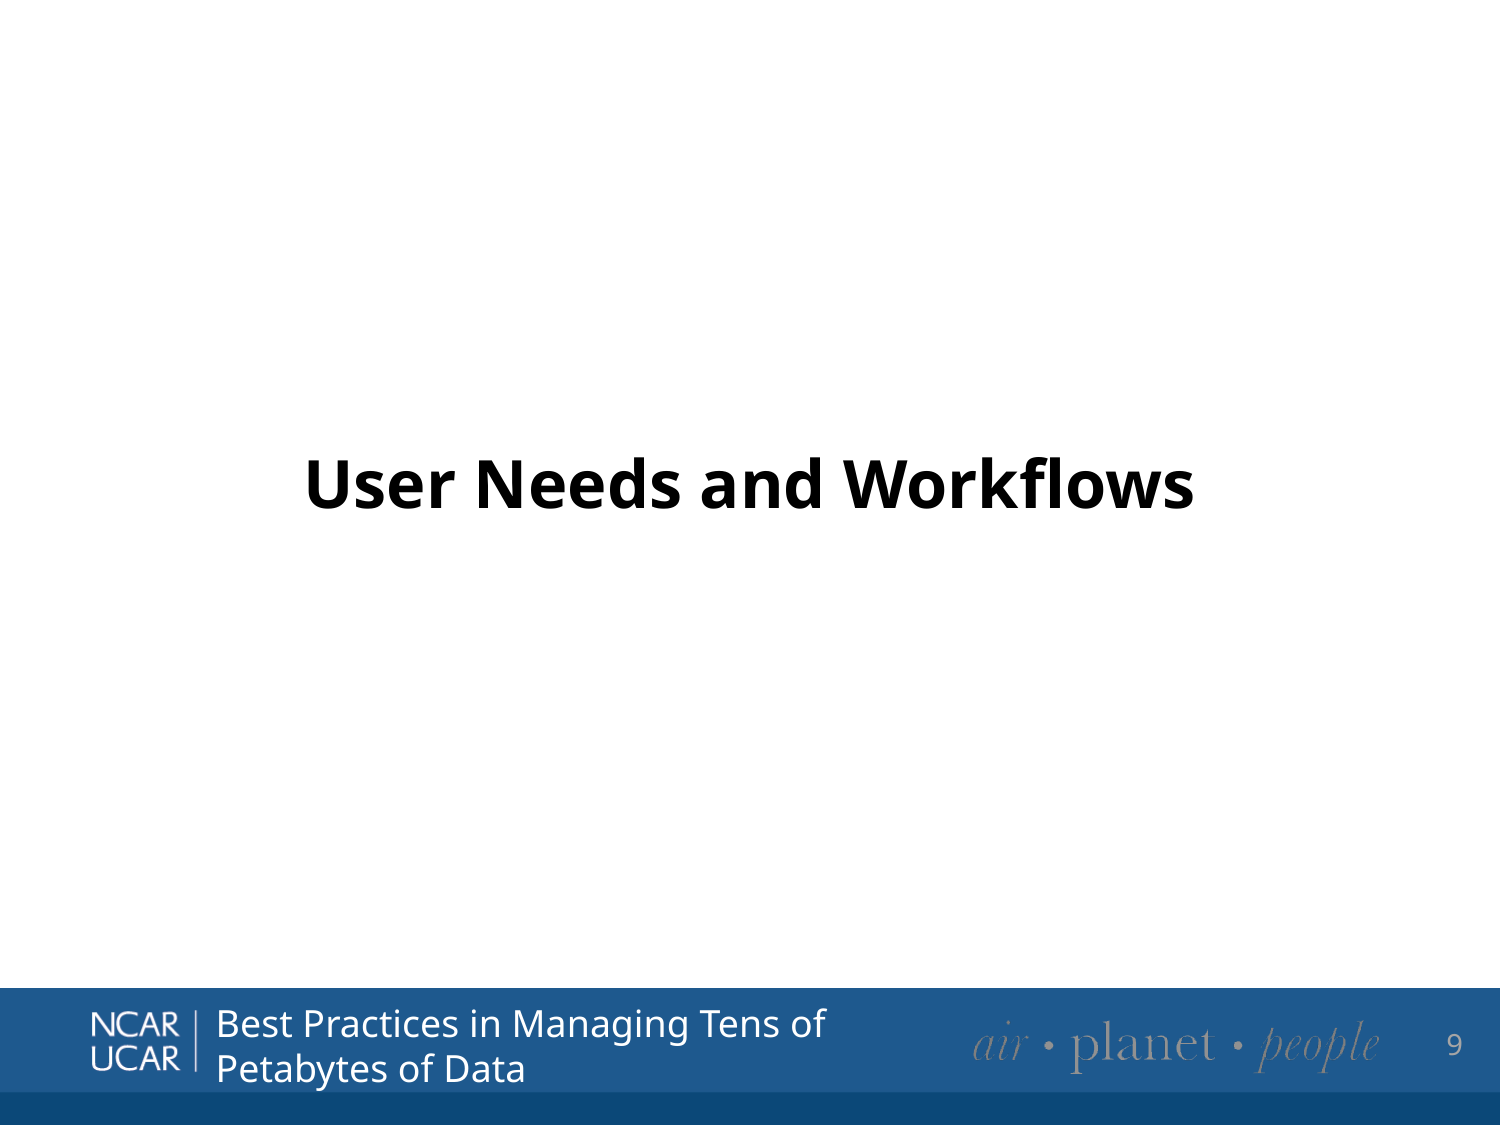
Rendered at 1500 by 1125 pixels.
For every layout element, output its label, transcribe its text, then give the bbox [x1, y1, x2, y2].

slide_number 9 [1128, 1016, 1479, 1077]
picture [0, 988, 1500, 1125]
list [75, 209, 1425, 978]
